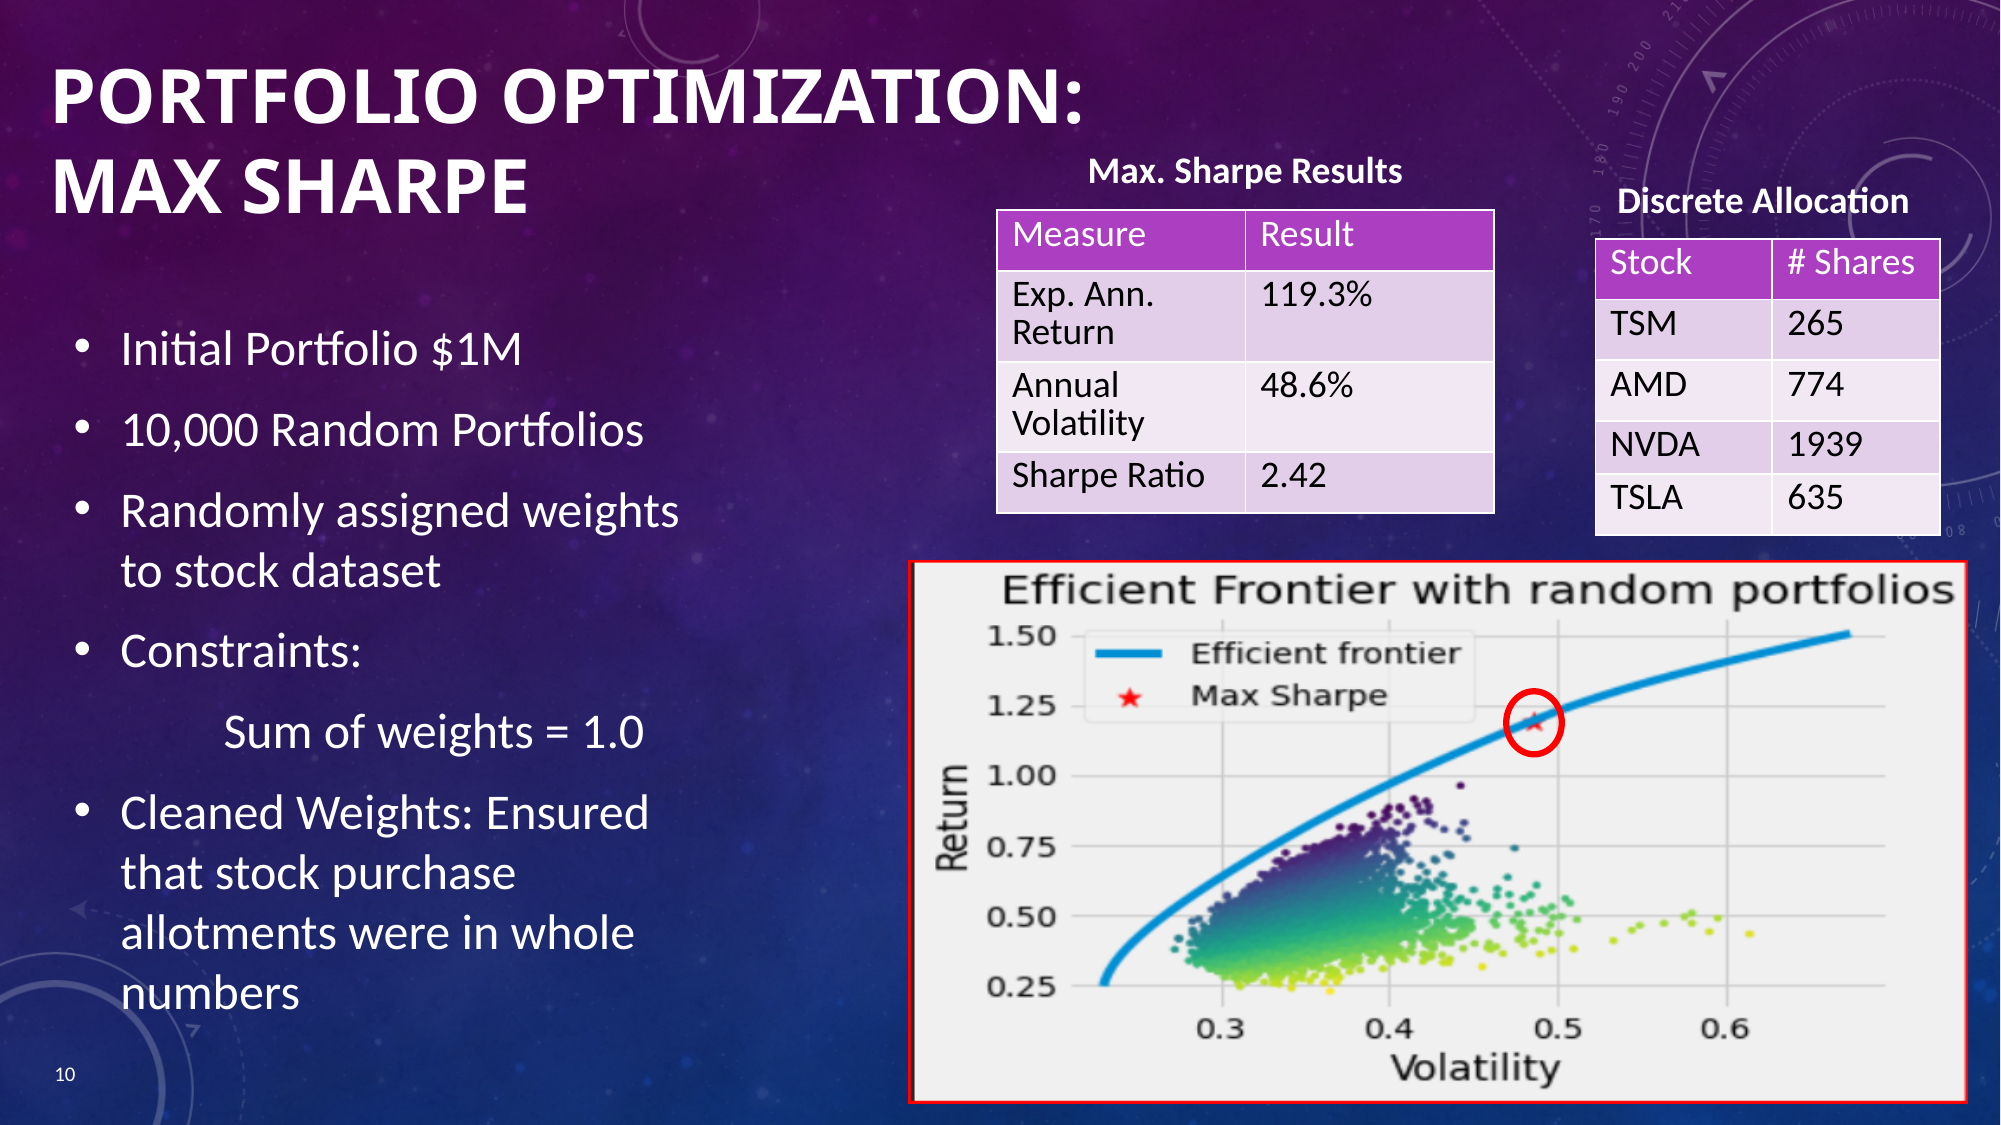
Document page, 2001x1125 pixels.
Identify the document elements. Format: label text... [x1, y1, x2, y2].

table_cell 1939 [1773, 422, 1939, 473]
table_cell 774 [1773, 361, 1939, 420]
table_cell TSLA [1596, 475, 1771, 534]
table_header Measure [998, 211, 1245, 270]
text_box Discrete Allocation [1586, 168, 1941, 229]
table_cell Sharpe Ratio [998, 453, 1245, 512]
table_cell 119.3% [1246, 272, 1493, 361]
slide_number 10 [0, 1042, 91, 1104]
table_header # Shares [1773, 240, 1939, 299]
title Portfolio Optimization: Max Sharpe [34, 20, 1392, 256]
table_cell NVDA [1596, 422, 1771, 473]
table_cell TSM [1596, 300, 1771, 359]
table_cell 48.6% [1246, 363, 1493, 451]
table_header Result [1246, 211, 1493, 270]
table_cell Exp. Ann. Return [998, 272, 1245, 361]
table_cell 265 [1773, 300, 1939, 359]
table_cell 2.42 [1246, 453, 1493, 512]
table_cell AMD [1596, 361, 1771, 420]
table_cell 635 [1773, 475, 1939, 534]
text_box Max. Sharpe Results [1068, 138, 1423, 199]
table_cell Annual Volatility [998, 363, 1245, 451]
table_header Stock [1596, 240, 1771, 299]
list Initial Portfolio $1M 10,000 Random Portfolios Randomly assigned weights to stock dataset Constraints: Sum of weights = 1.0 Cleaned Weights: Ensured that stock purchase allotments were in whole numbers [58, 258, 745, 1077]
picture [0, 0, 2001, 1125]
